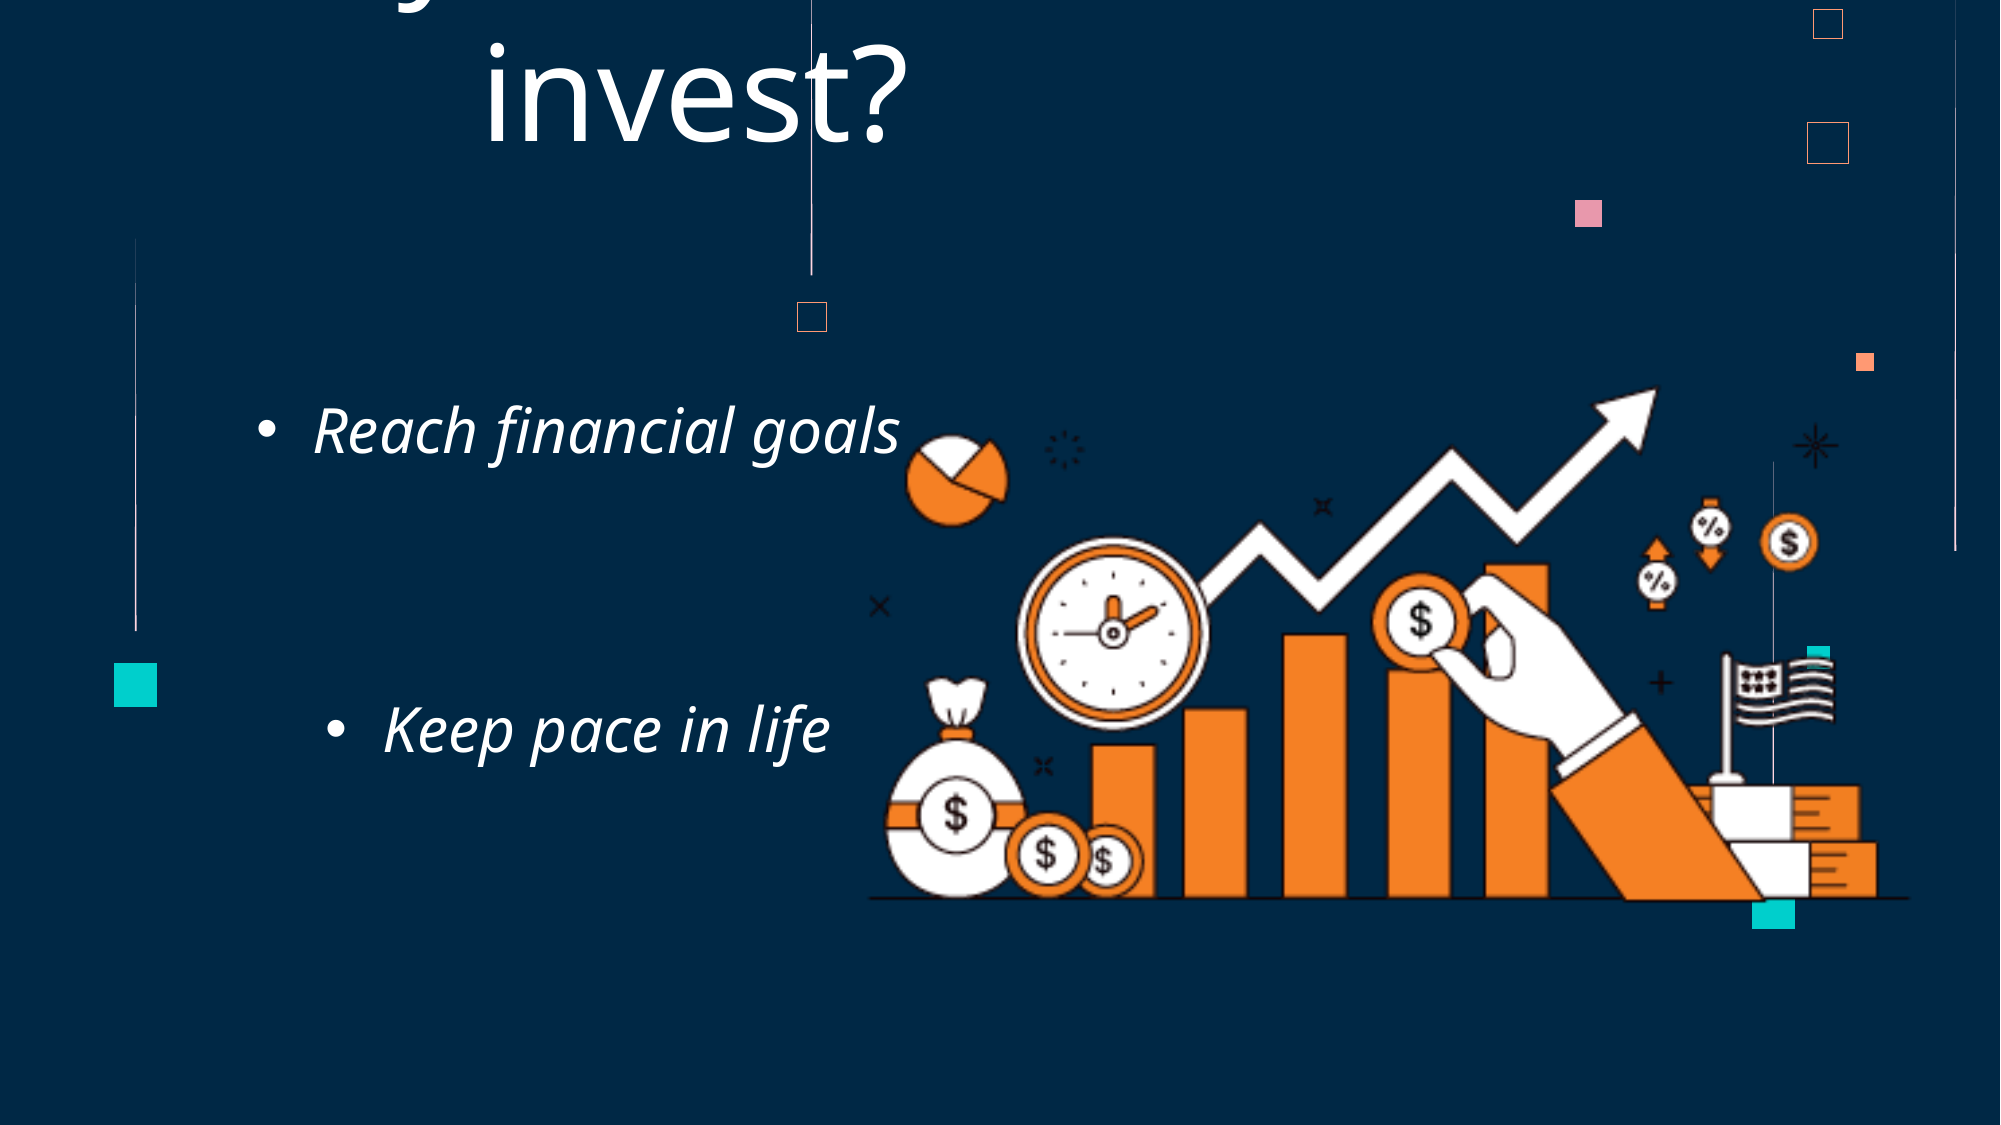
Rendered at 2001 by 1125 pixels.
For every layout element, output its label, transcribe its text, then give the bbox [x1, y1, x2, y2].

picture [852, 375, 1929, 914]
title Why one should invest? [0, 0, 1391, 184]
subtitle Reach financial goals Keep pace in life [98, 375, 850, 887]
